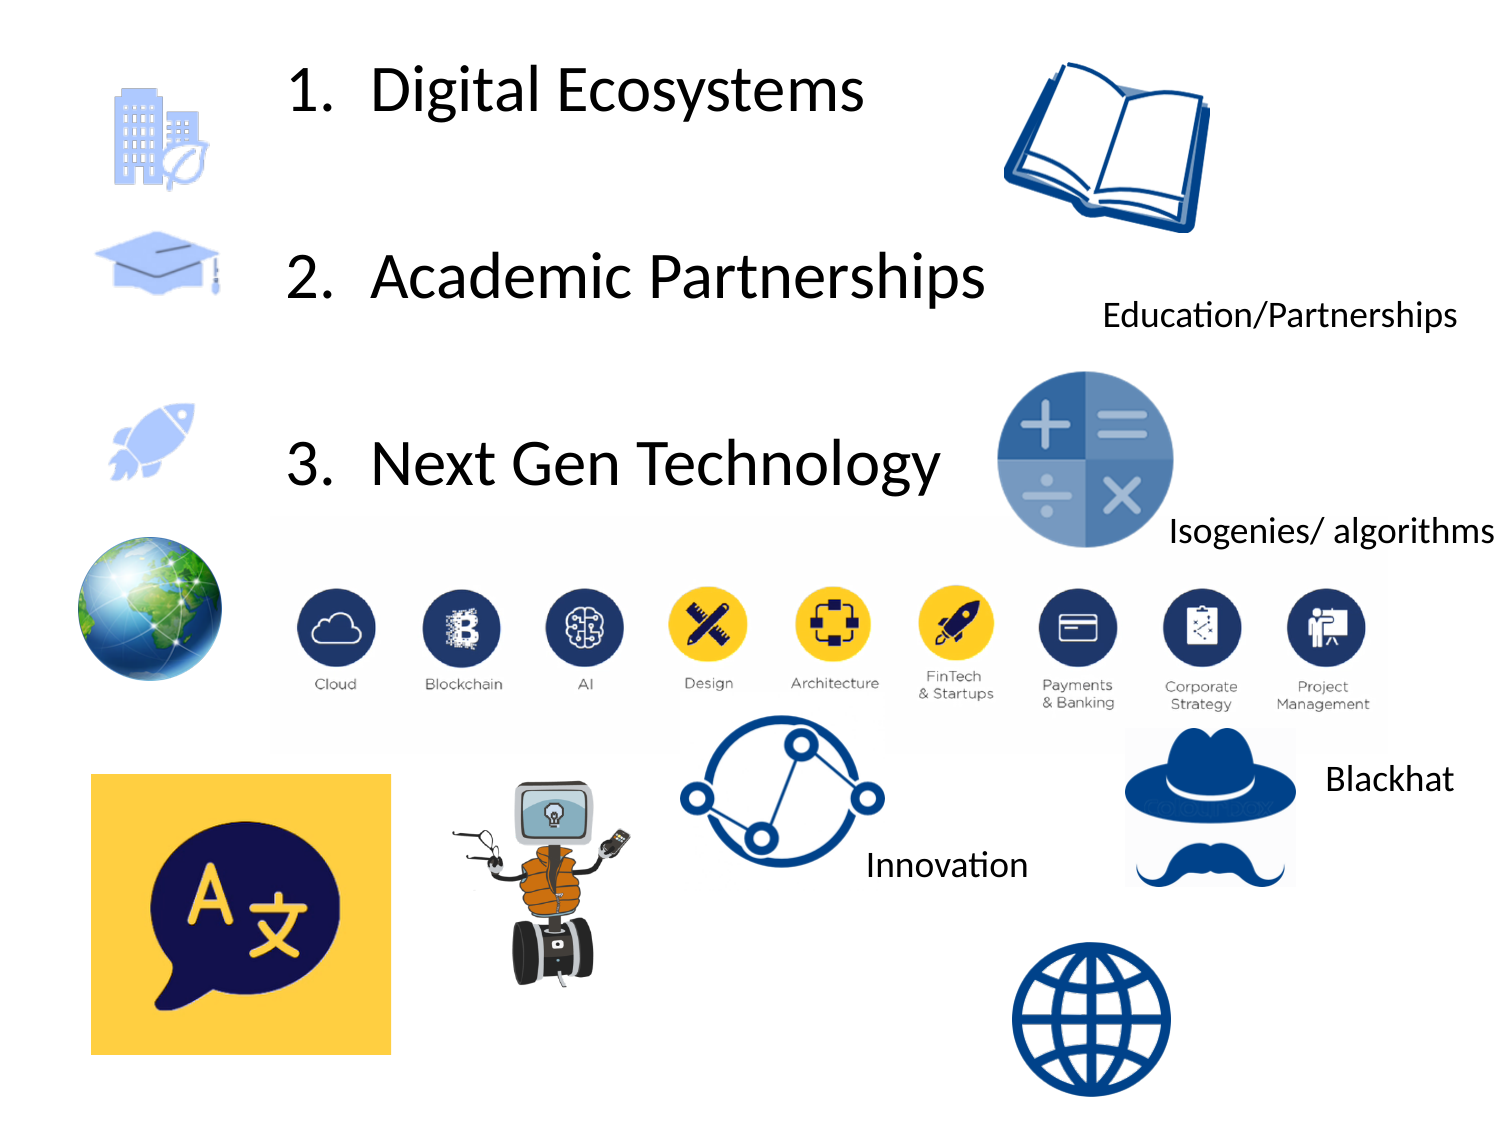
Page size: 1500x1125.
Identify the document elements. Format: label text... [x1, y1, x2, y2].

list Digital Ecosystems Academic Partnerships Next Gen Technology [270, 37, 1346, 514]
text_box Education/Partnerships [1088, 282, 1474, 343]
picture [90, 774, 392, 1055]
text_box Blackhat [1310, 746, 1470, 807]
text_box Innovation [889, 833, 1044, 893]
picture [1003, 62, 1211, 233]
picture [1012, 942, 1171, 1097]
picture [11, 0, 1389, 1021]
text_box Isogenies/ algorithms [1190, 498, 1500, 559]
